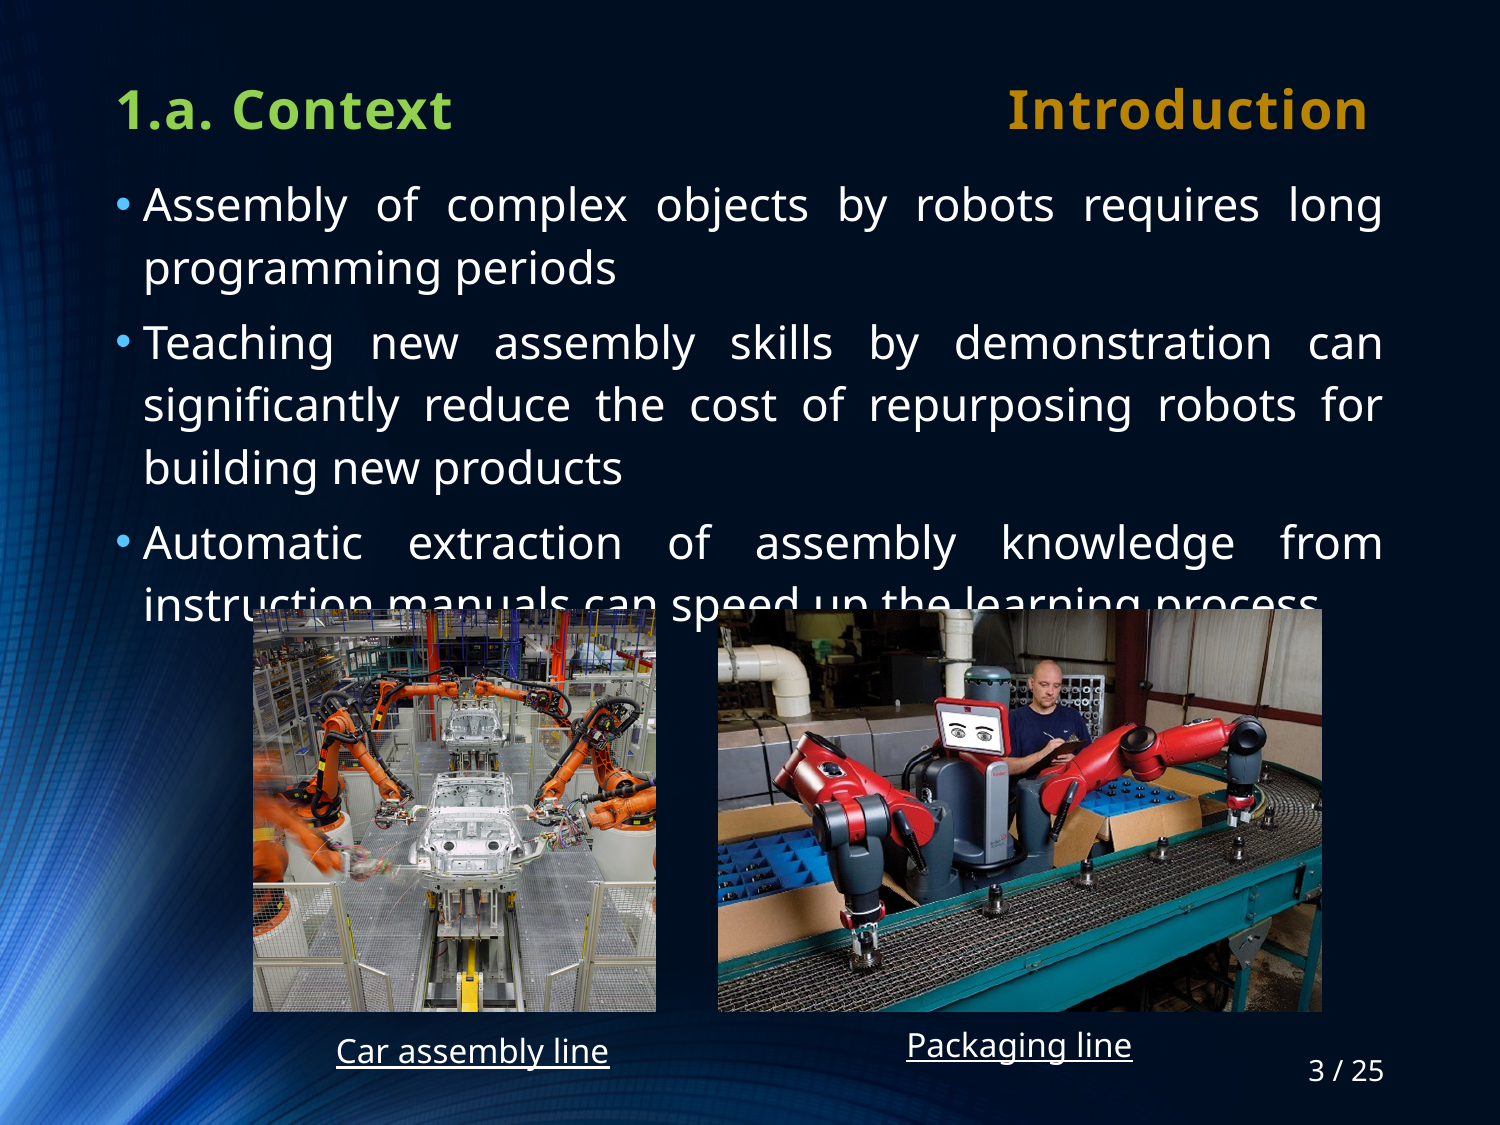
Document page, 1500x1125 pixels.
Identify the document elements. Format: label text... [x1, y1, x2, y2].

slide_number 3 / 25 [1247, 1050, 1400, 1096]
text_box Packaging line [891, 1021, 1148, 1072]
text_box Car assembly line [321, 1027, 625, 1079]
picture [0, 0, 1500, 1125]
title 1.a. Context [100, 62, 986, 149]
list Assembly of complex objects by robots requires long programming periods Teaching new assembly skills by demonstration can significantly reduce the cost of repurposing robots for building new products Automatic extraction of assembly knowledge from instruction manuals can speed up the learning process [100, 160, 1400, 1012]
text_box Introduction [986, 62, 1401, 149]
